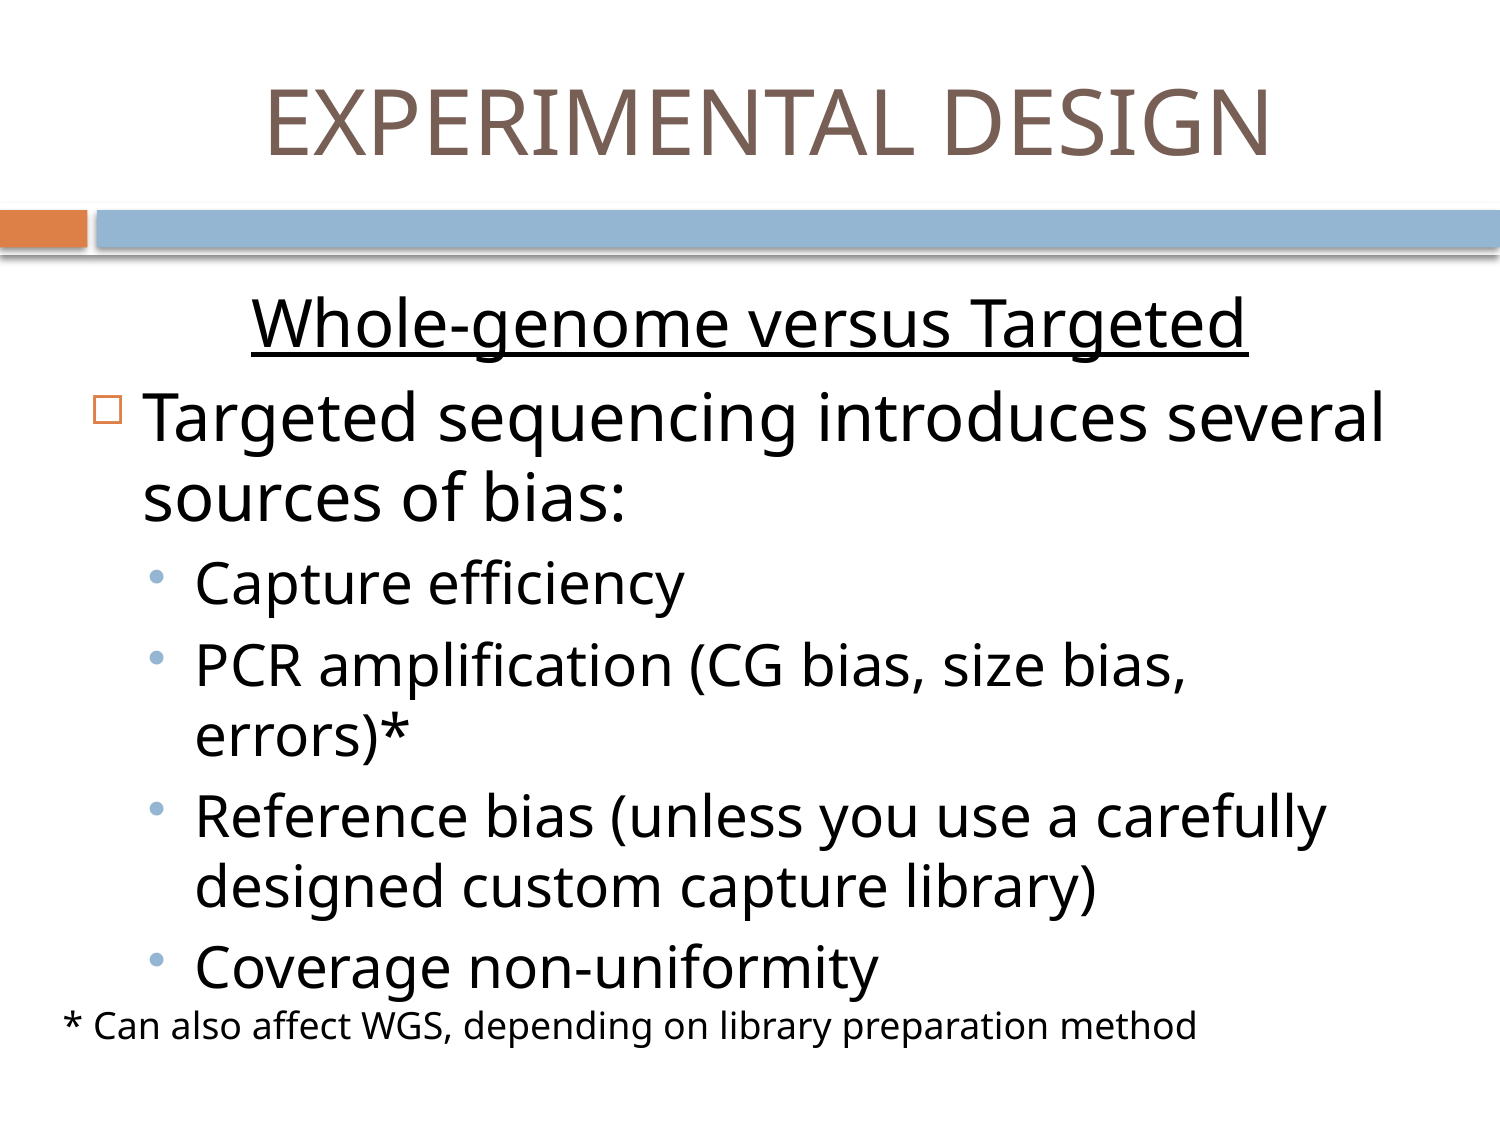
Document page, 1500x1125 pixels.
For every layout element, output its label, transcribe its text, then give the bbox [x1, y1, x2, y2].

text_box * Can also affect WGS, depending on library preparation method [47, 994, 1214, 1055]
list Whole-genome versus Targeted Targeted sequencing introduces several sources of bias: Capture efficiency PCR amplification (CG bias, size bias, errors)* Reference bias (unless you use a carefully designed custom capture library) Coverage non-uniformity [75, 272, 1425, 1107]
title EXPERIMENTAL DESIGN [100, 37, 1438, 200]
